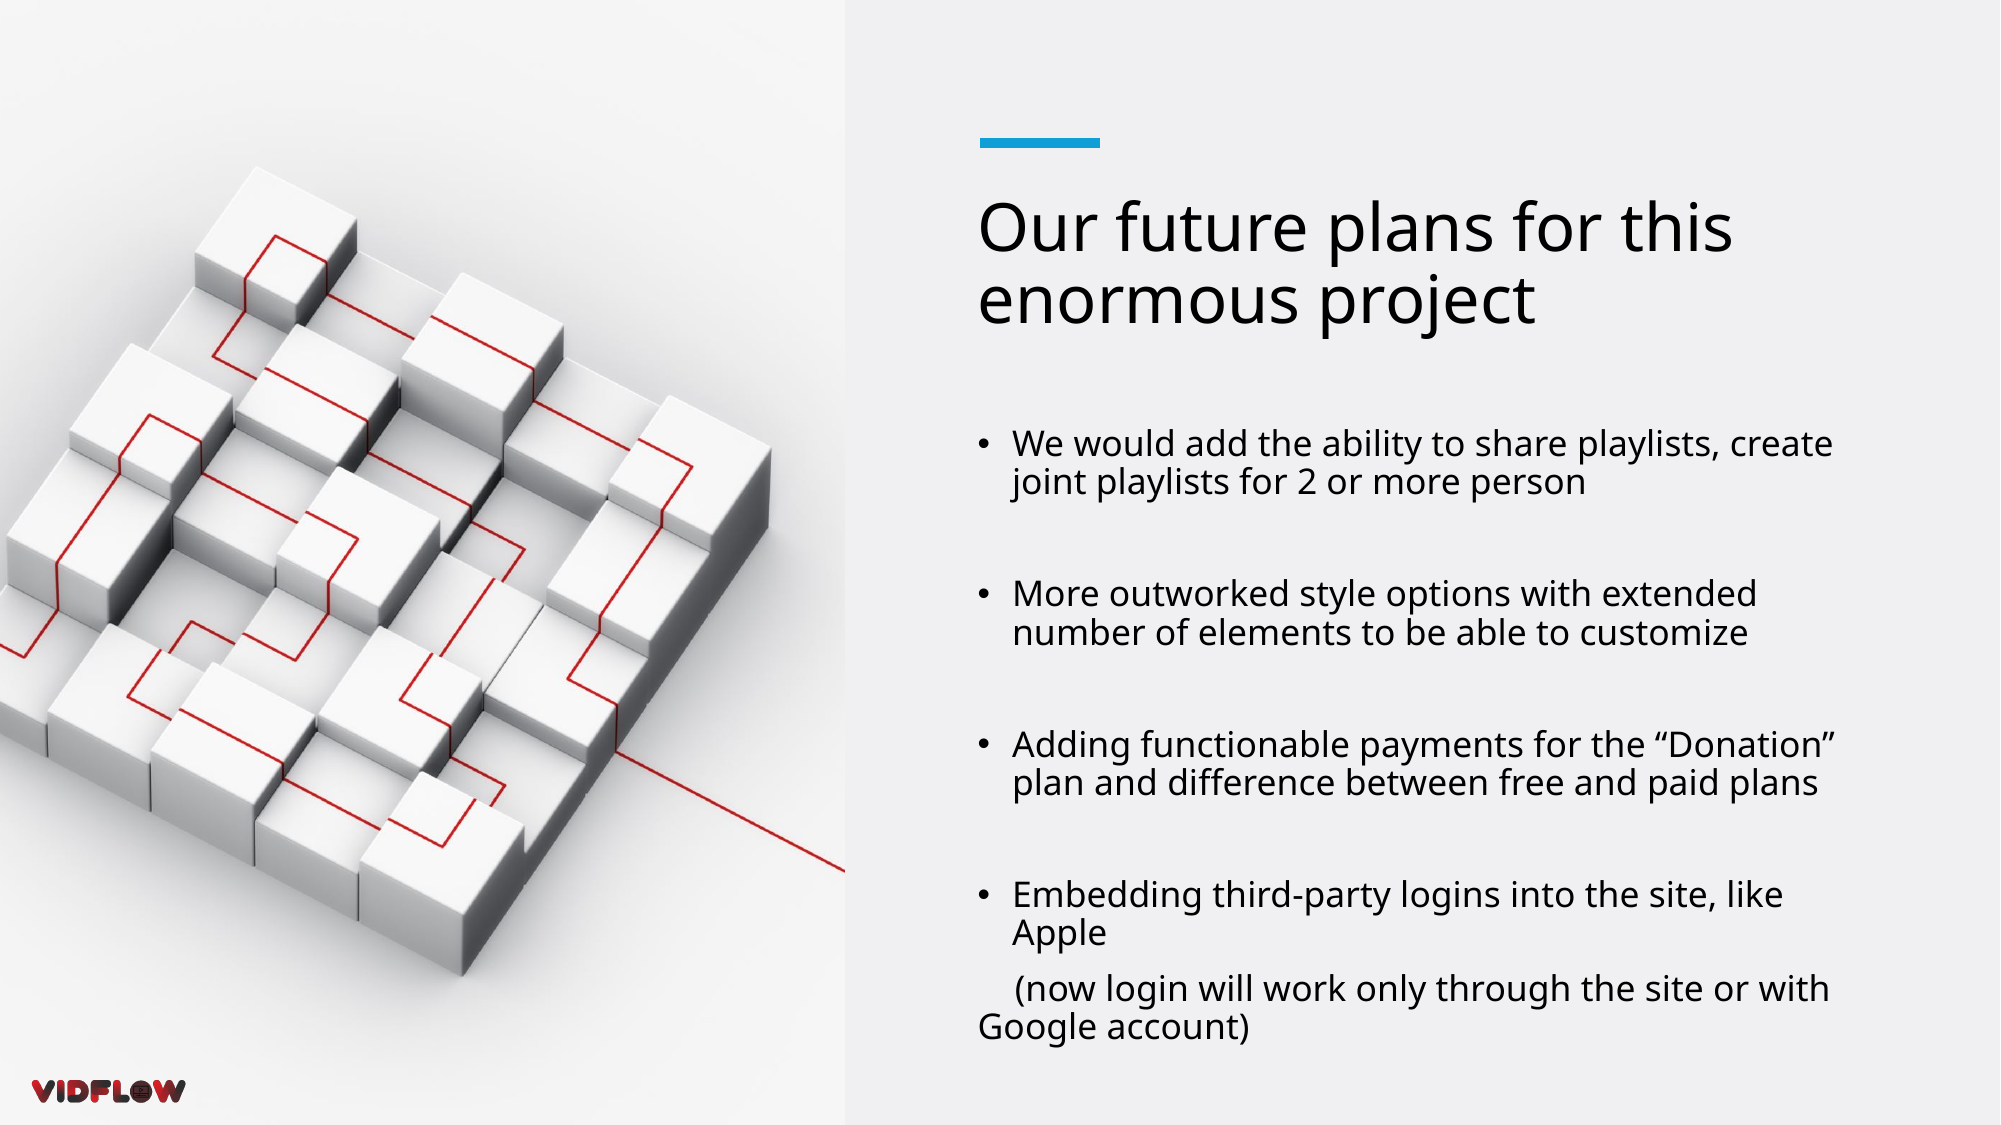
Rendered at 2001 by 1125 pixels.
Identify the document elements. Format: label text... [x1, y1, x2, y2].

list We would add the ability to share playlists, create joint playlists for 2 or more person More outworked style options with extended number of elements to be able to customize Adding functionable payments for the “Donation” plan and difference between free and paid plans Embedding third-party logins into the site, like Apple (now login will work only through the site or with Google account) [962, 418, 1856, 1094]
picture [0, 0, 846, 1125]
title Our future plans for this enormous project [962, 186, 1856, 417]
